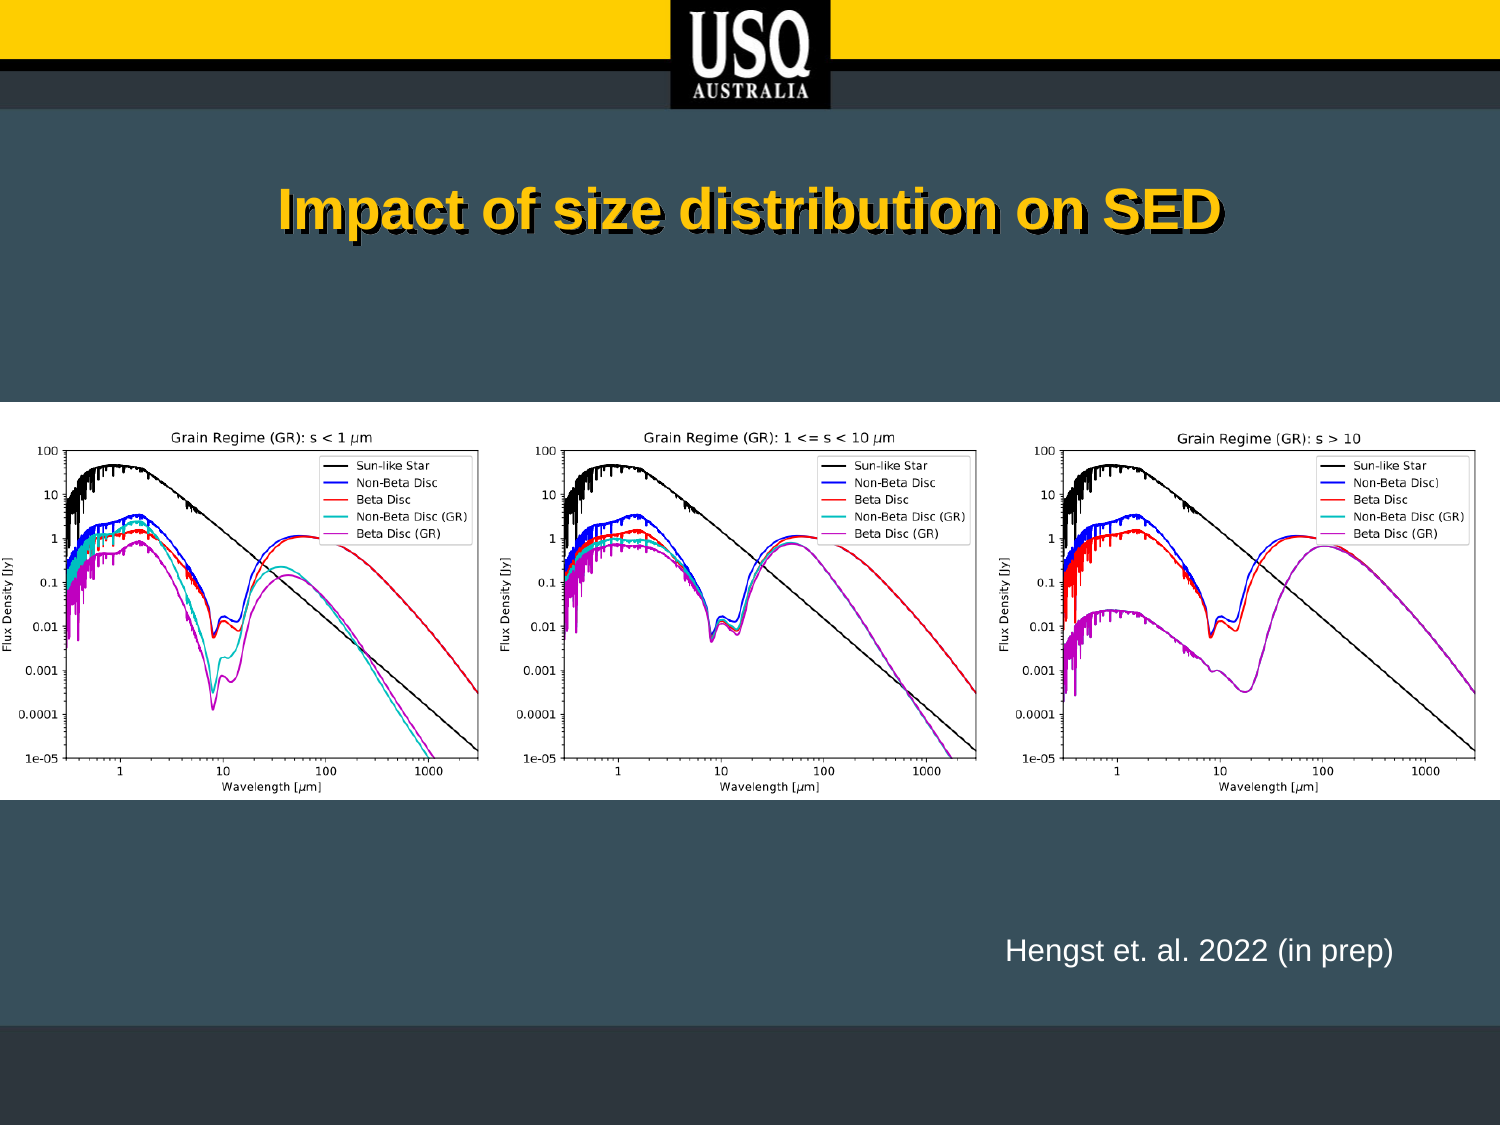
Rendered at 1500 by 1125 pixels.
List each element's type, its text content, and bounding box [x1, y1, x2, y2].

picture [0, 0, 1500, 1125]
title Impact of size distribution on SED [112, 112, 1388, 301]
text_box Hengst et. al. 2022 (in prep) [990, 922, 1411, 975]
